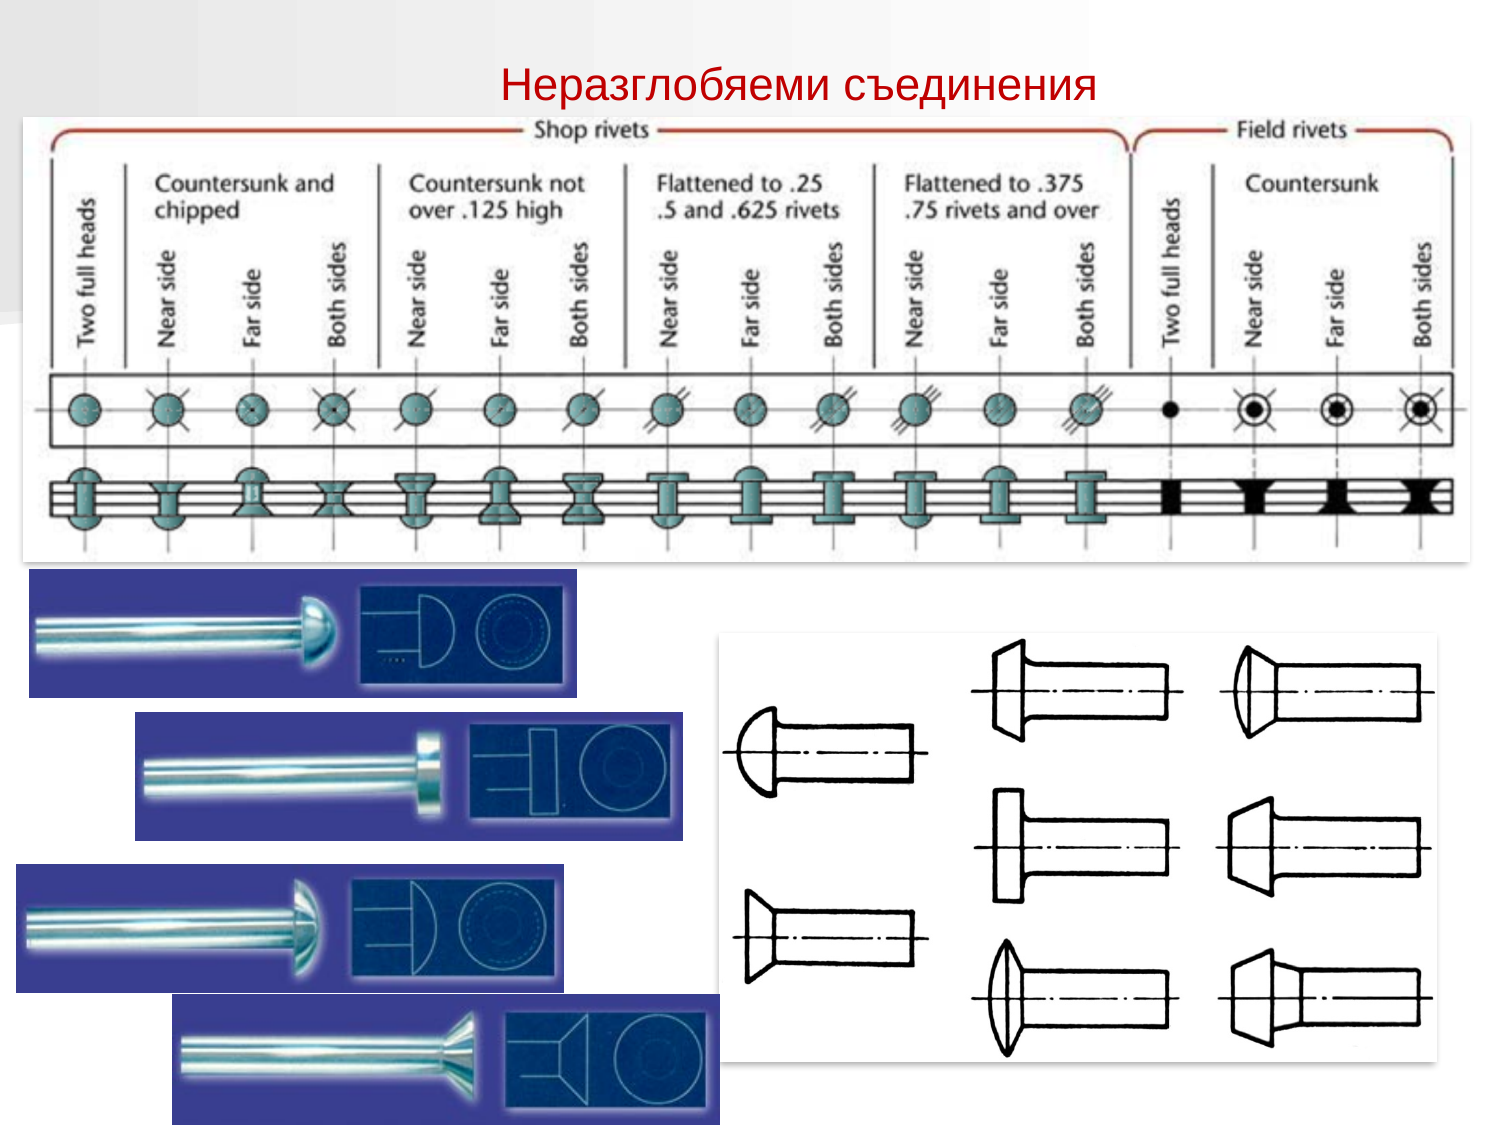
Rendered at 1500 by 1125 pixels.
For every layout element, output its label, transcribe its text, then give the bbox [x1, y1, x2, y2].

picture [172, 633, 1437, 1125]
picture [29, 569, 577, 698]
picture [16, 864, 564, 993]
picture [23, 117, 1470, 562]
picture [135, 712, 683, 841]
list Неразглобяеми съединения [117, 46, 1464, 117]
